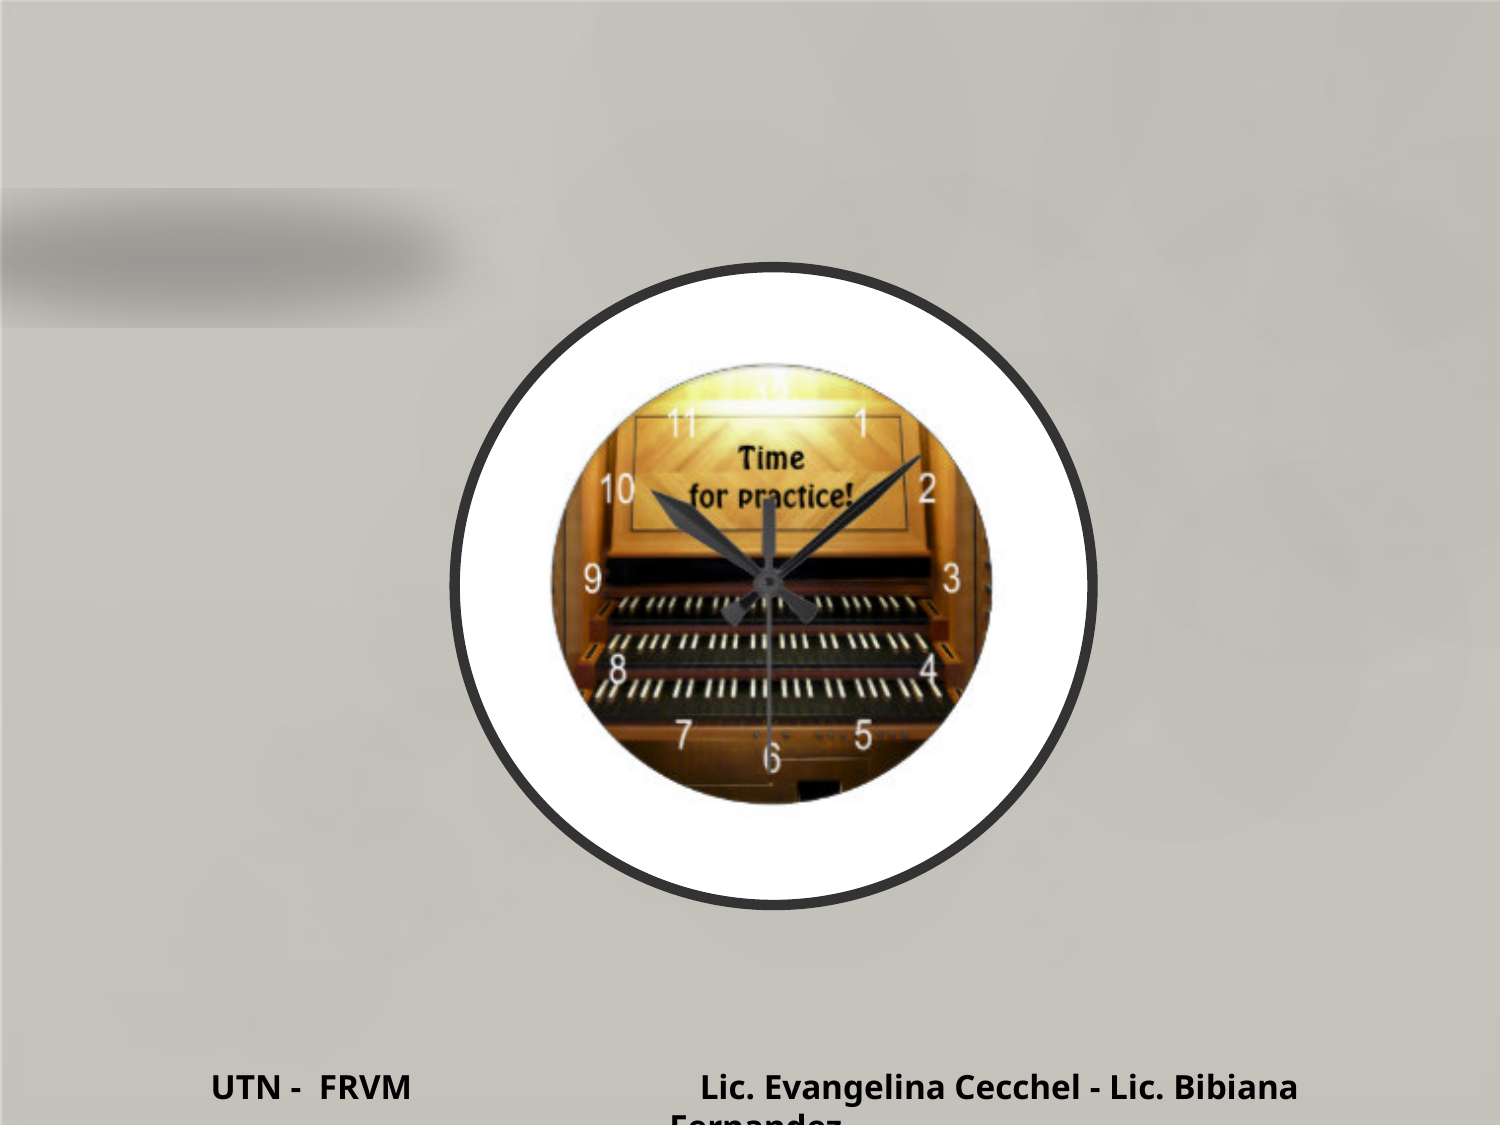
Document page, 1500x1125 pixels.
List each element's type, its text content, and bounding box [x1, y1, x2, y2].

picture [454, 266, 1093, 906]
footer UTN - FRVM Lic. Evangelina Cecchel - Lic. Bibiana Fernandez [183, 1070, 1329, 1125]
